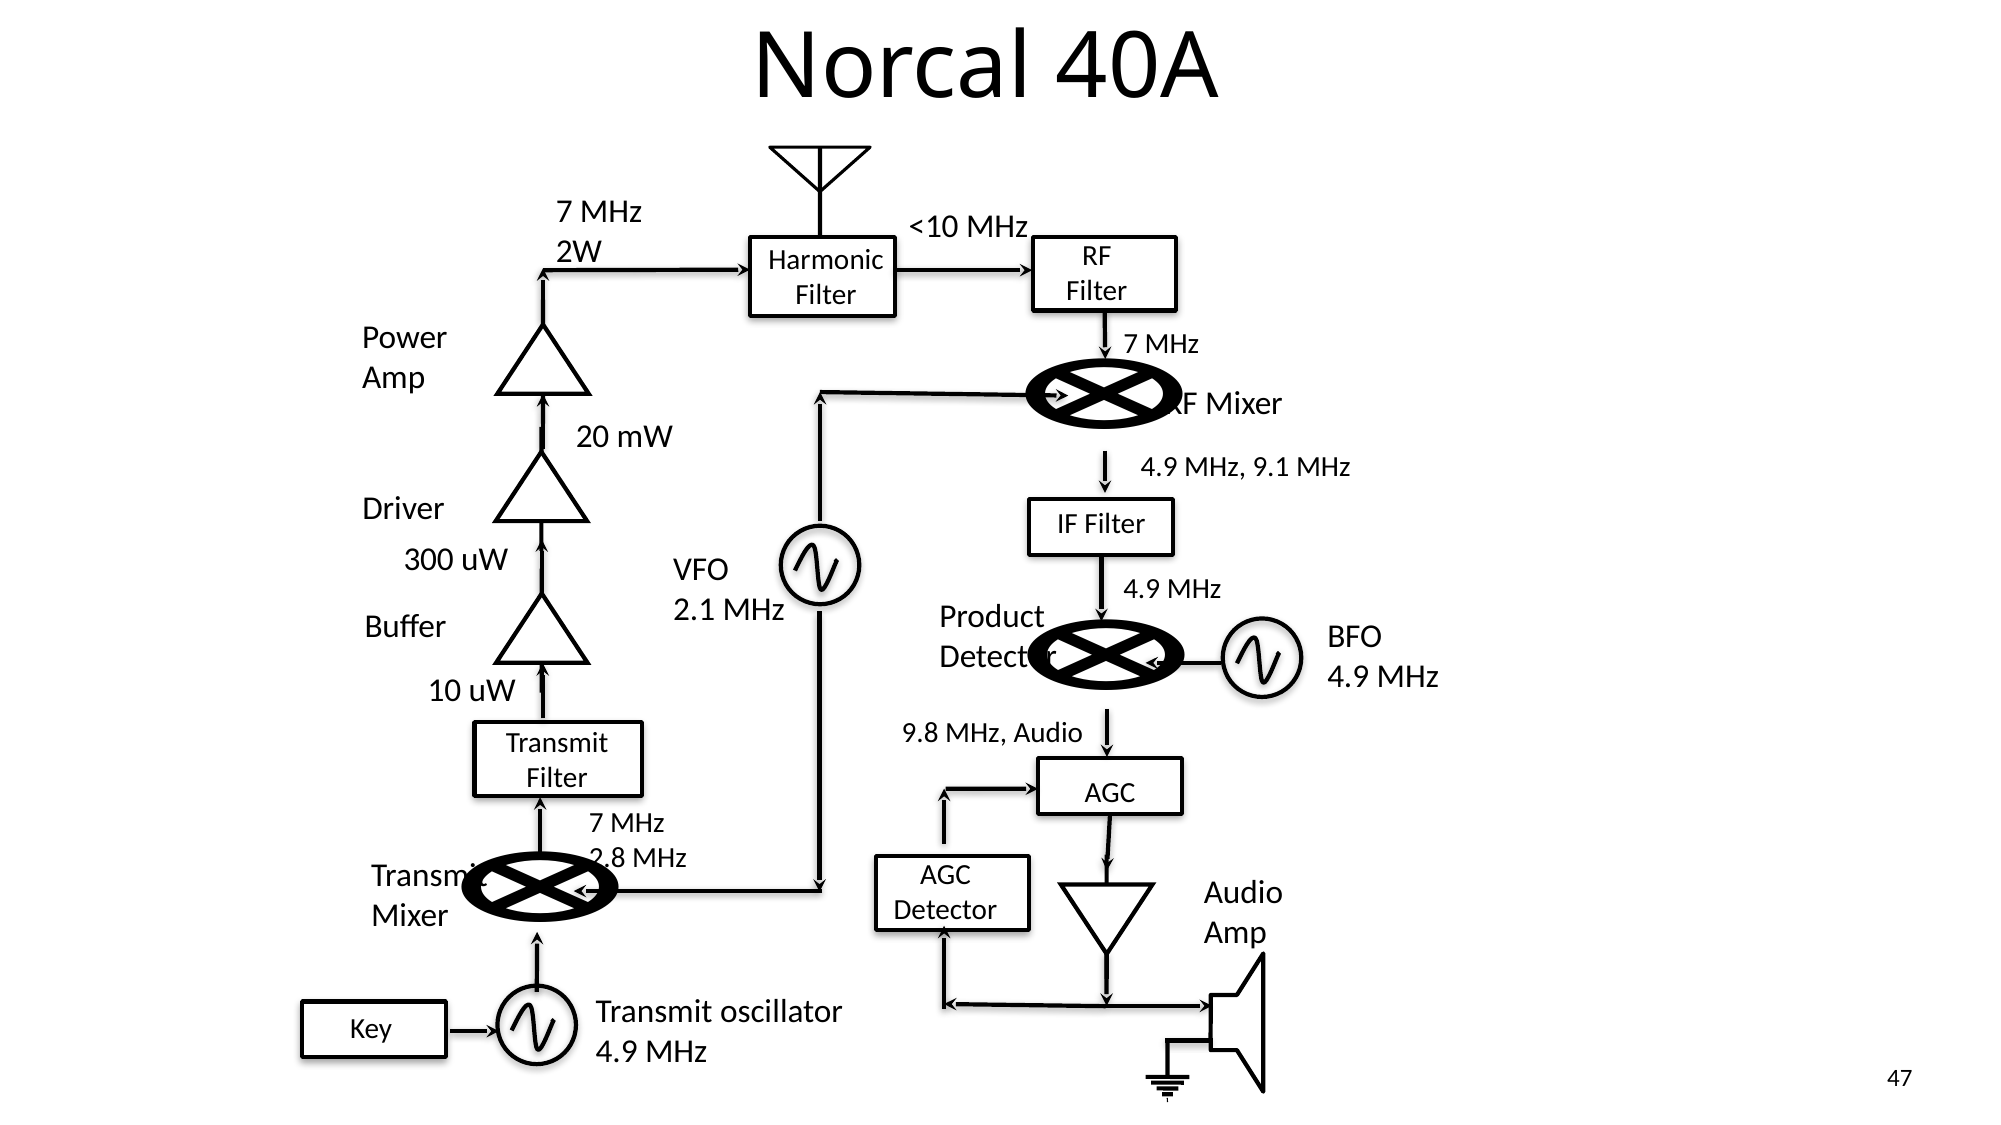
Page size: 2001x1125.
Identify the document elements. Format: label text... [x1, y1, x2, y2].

text_box Norcal 40A [169, 6, 1802, 117]
slide_number 47 [1570, 743, 1921, 1125]
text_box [299, 147, 1488, 1100]
